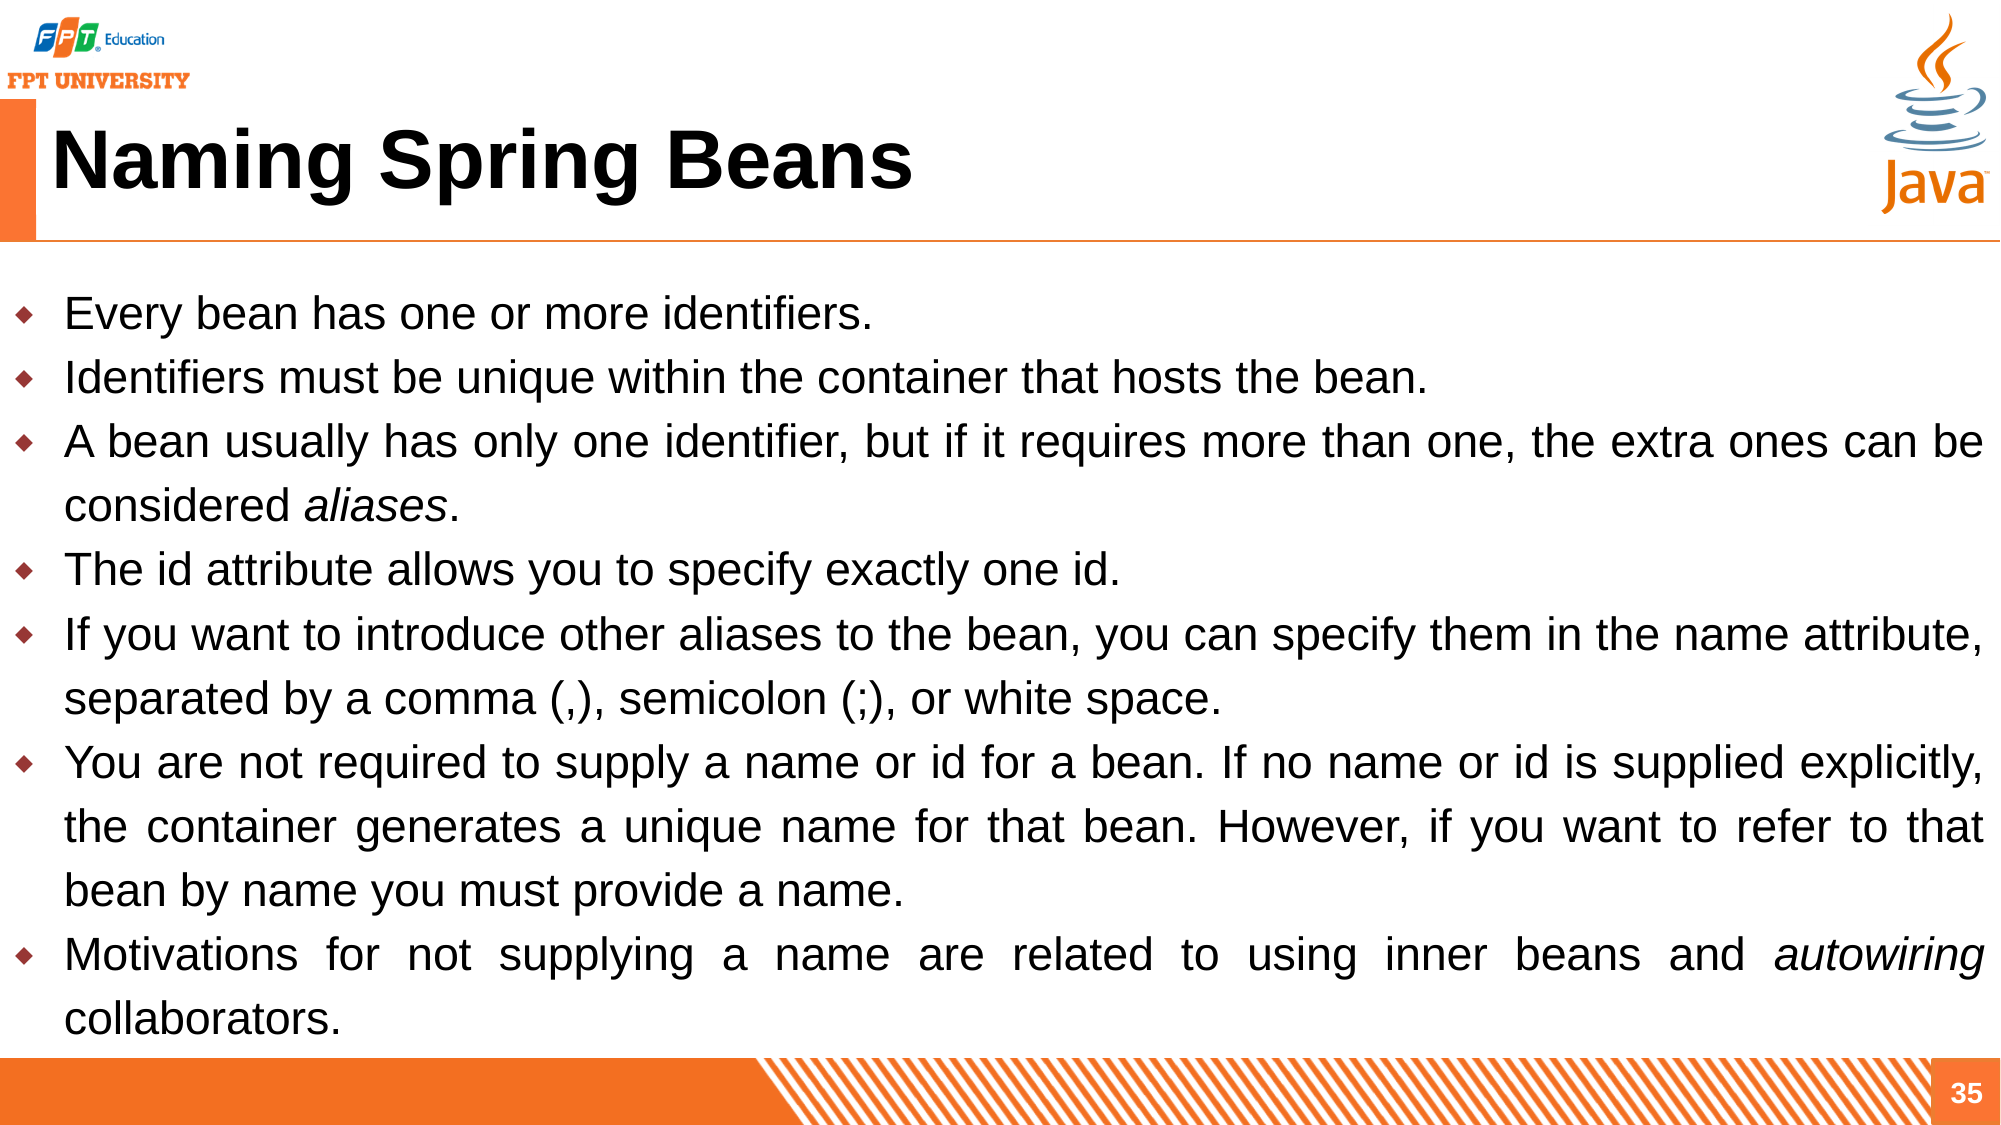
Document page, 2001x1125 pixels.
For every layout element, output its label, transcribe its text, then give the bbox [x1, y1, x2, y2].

slide_number 35 [1933, 1059, 2000, 1124]
picture [1868, 4, 2000, 226]
title Naming Spring Beans [36, 108, 1869, 215]
picture [0, 2, 197, 99]
picture [0, 1058, 1934, 1125]
list Every bean has one or more identifiers. Identifiers must be unique within the container that hosts the bean. A bean usually has only one identifier, but if it requires more than one, the extra ones can be considered aliases. The id attribute allows you to specify exactly one id. If you want to introduce other aliases to the bean, you can specify them in the name attribute, separated by a comma (,), semicolon (;), or white space. You are not required to supply a name or id for a bean. If no name or id is supplied explicitly, the container generates a unique name for that bean. However, if you want to refer to that bean by name you must provide a name. Motivations for not supplying a name are related to using inner beans and autowiring collaborators. [0, 266, 2000, 1057]
